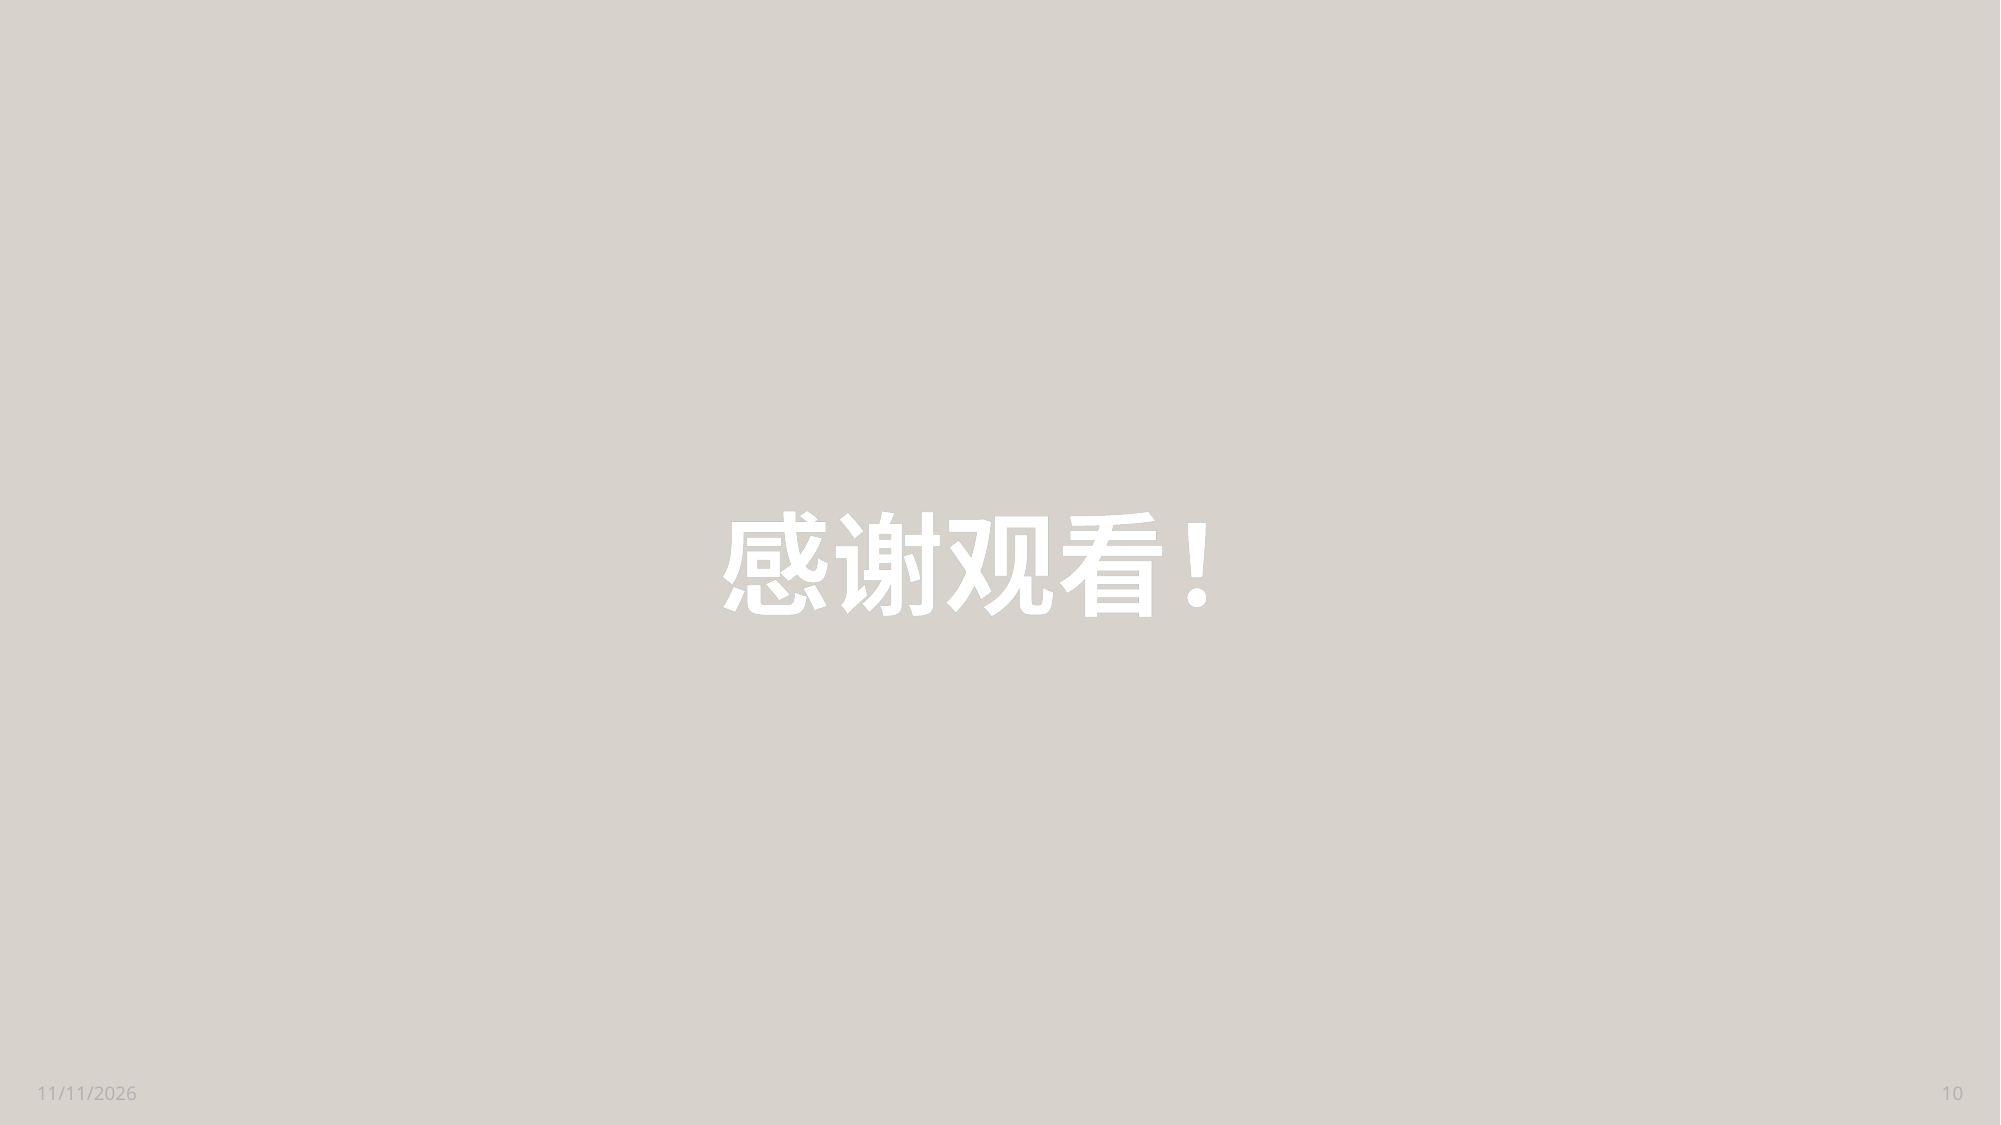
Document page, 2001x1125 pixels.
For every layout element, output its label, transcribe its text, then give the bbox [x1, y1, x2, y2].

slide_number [21, 1064, 472, 1124]
slide_number 10 [1528, 1064, 1979, 1124]
text_box 感谢观看！ [703, 486, 1297, 637]
